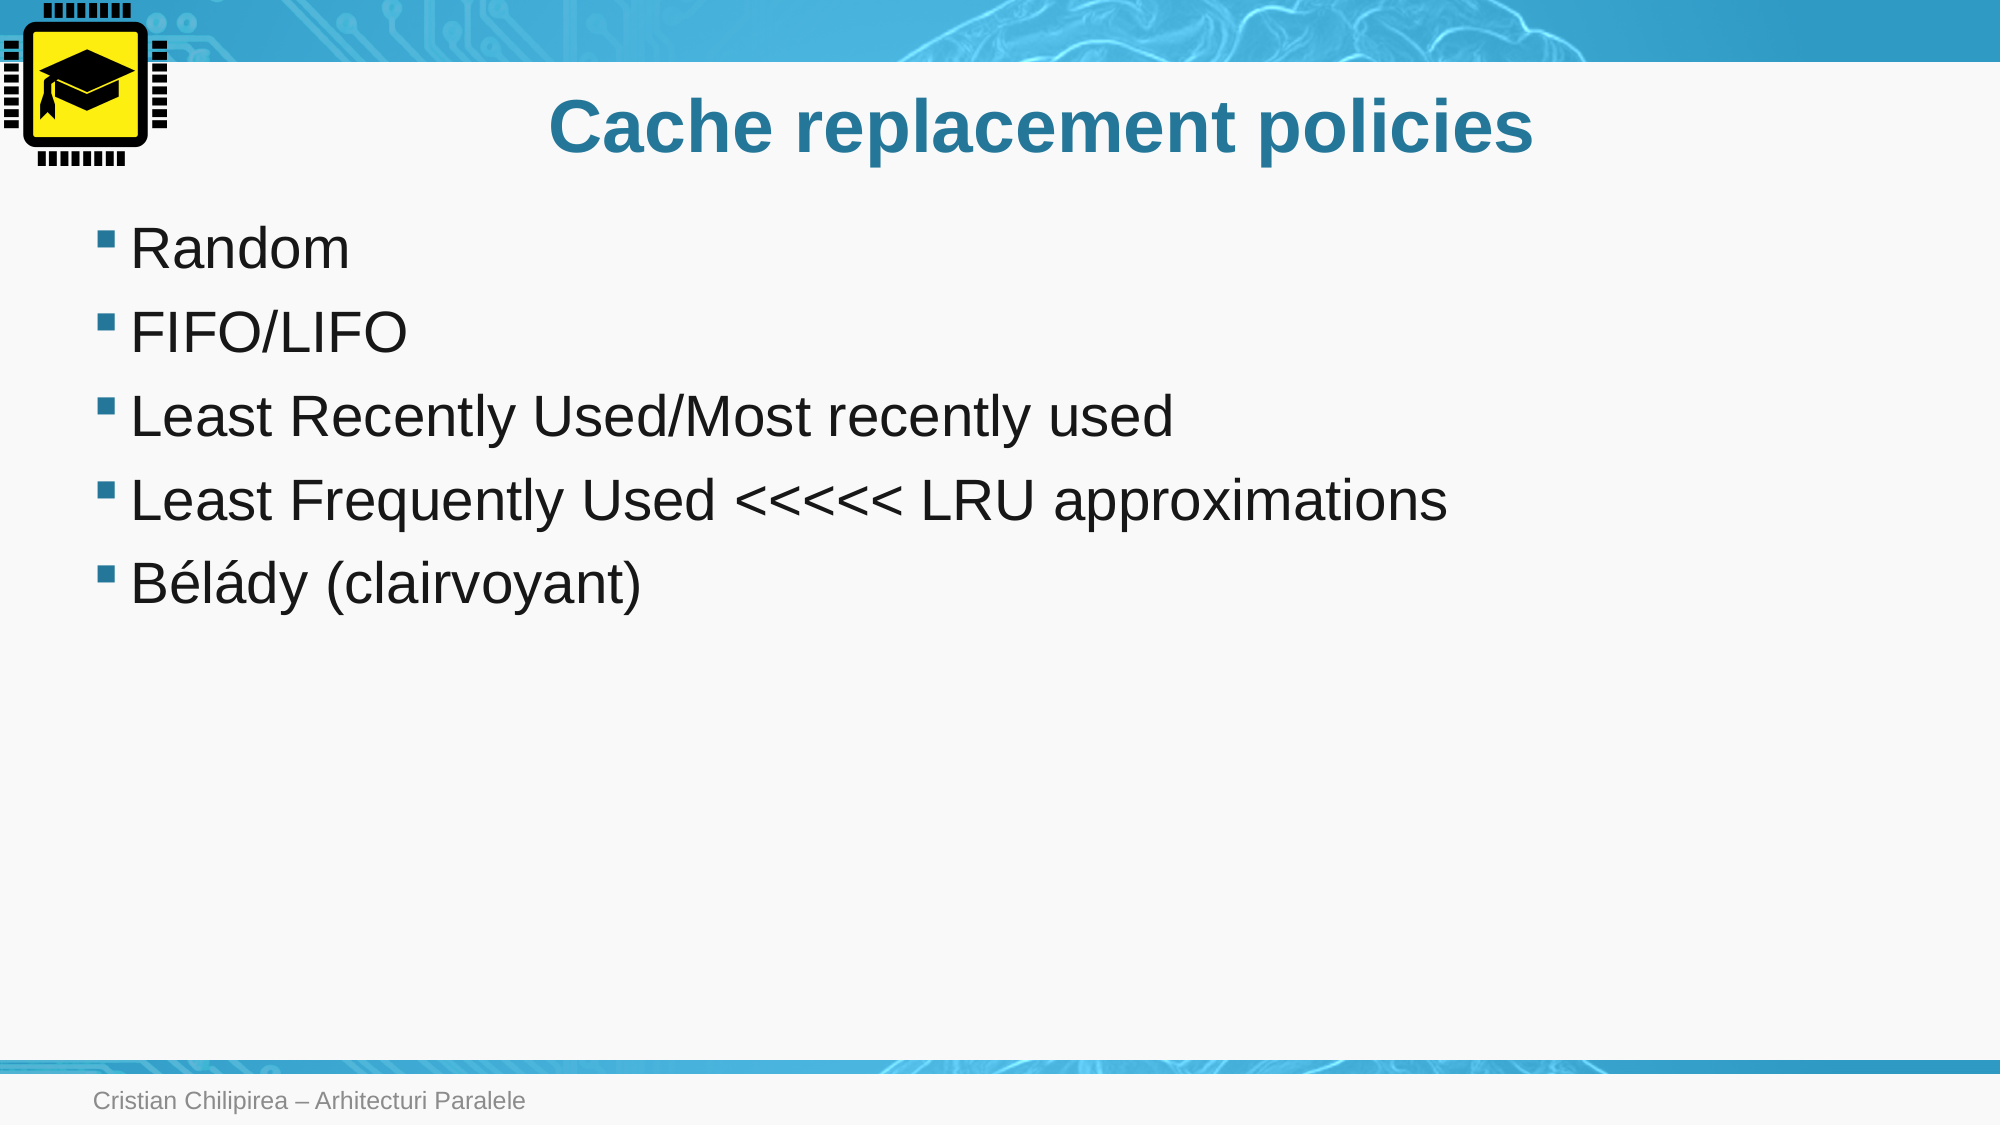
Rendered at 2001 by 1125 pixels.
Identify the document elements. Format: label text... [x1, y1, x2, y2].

footer Cristian Chilipirea – Arhitecturi Paralele [77, 1073, 1338, 1125]
picture [0, 0, 2000, 166]
picture [0, 1060, 2000, 1074]
title Cache replacement policies [170, 76, 1915, 180]
list Random FIFO/LIFO Least Recently Used/Most recently used Least Frequently Used <<<<< LRU approximations Bélády (clairvoyant) [77, 210, 1915, 1033]
